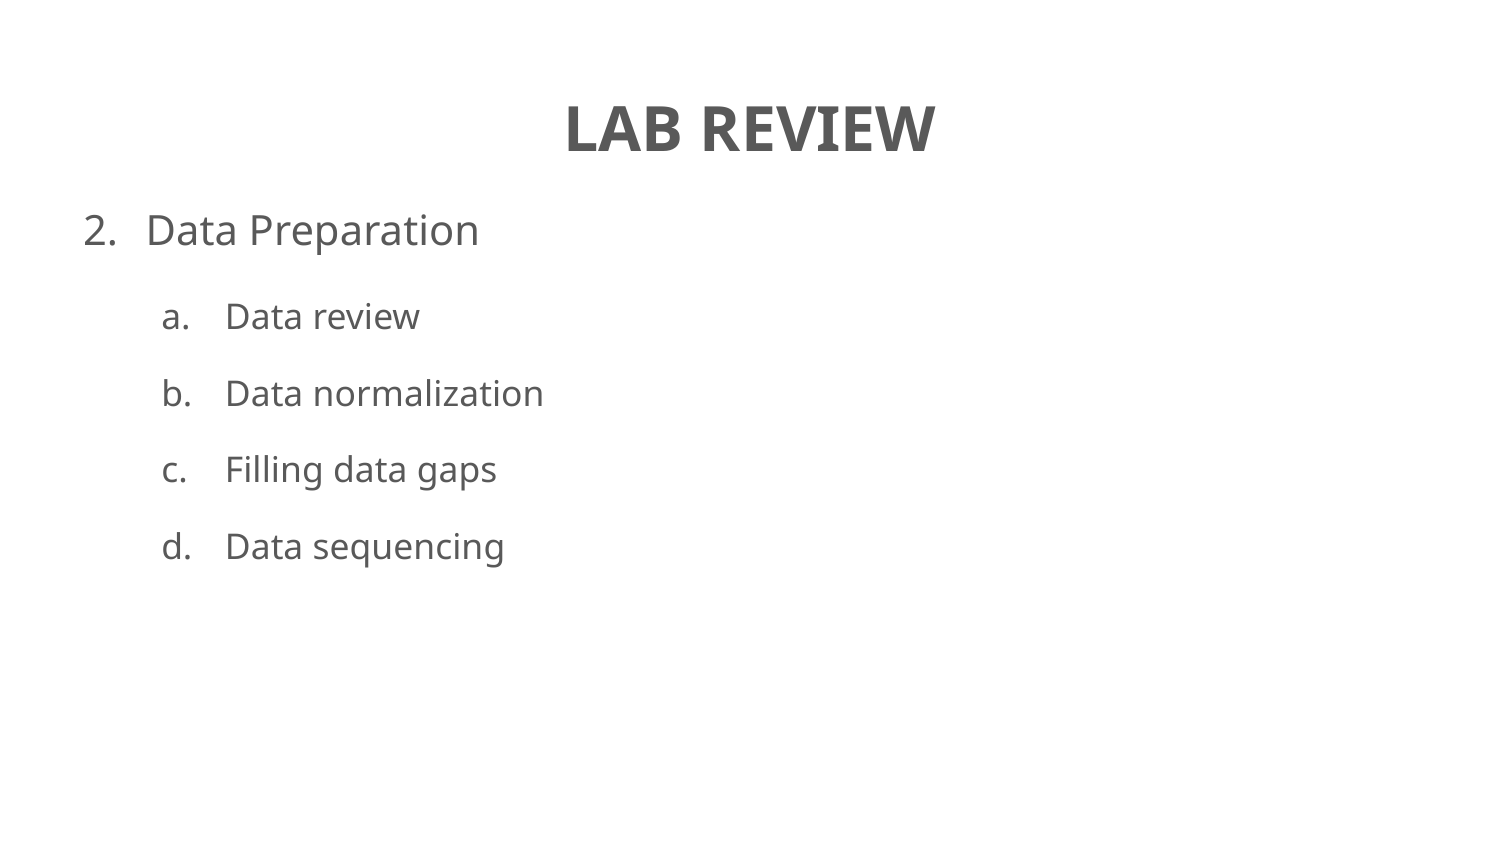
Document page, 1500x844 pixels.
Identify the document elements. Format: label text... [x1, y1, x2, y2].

list Data Preparation Data review Data normalization Filling data gaps Data sequencing [70, 202, 1431, 796]
title LAB REVIEW [68, 90, 1432, 172]
